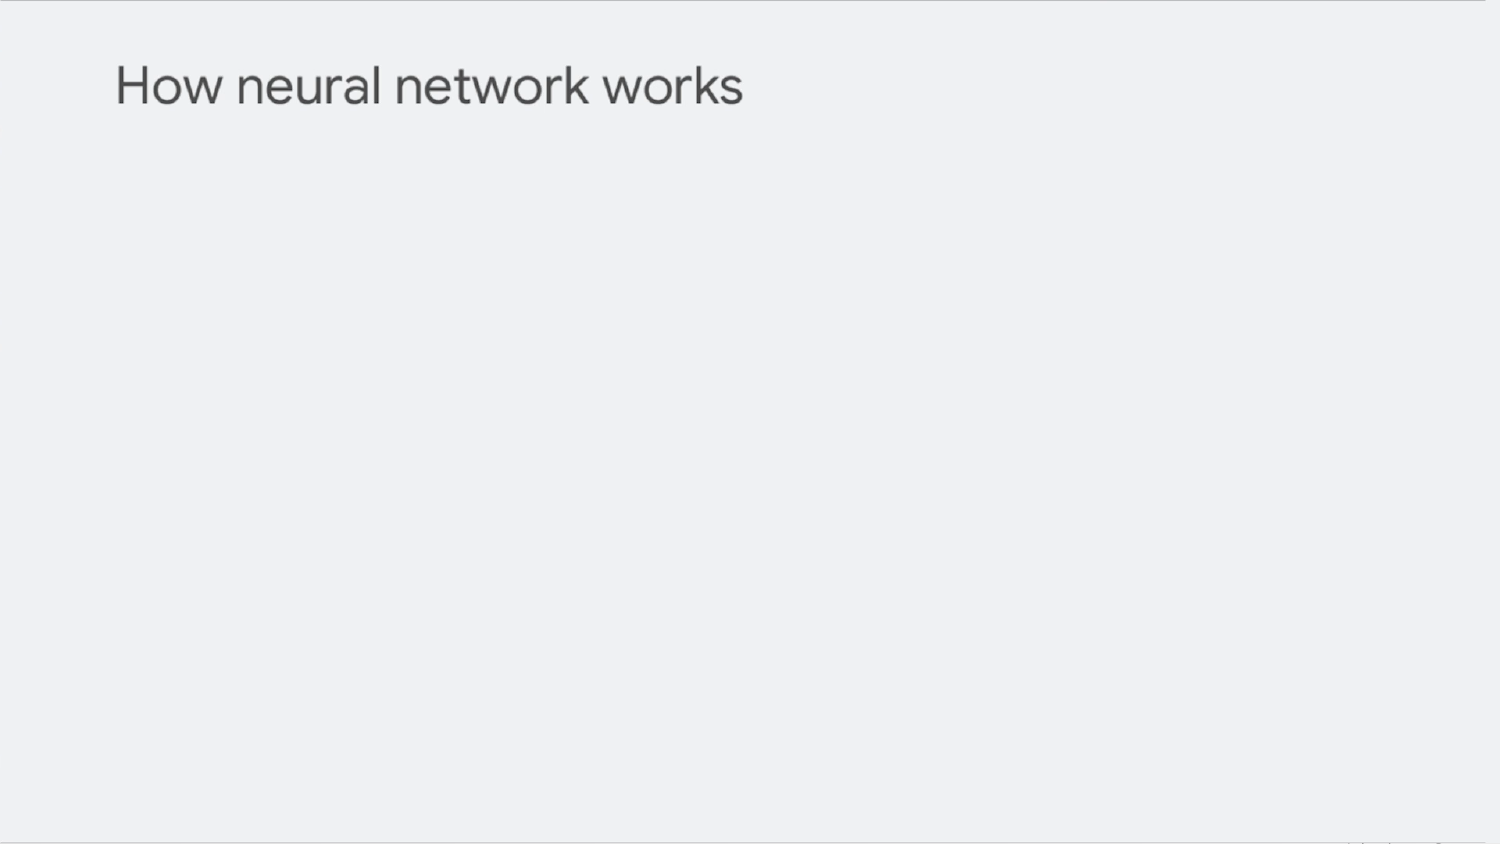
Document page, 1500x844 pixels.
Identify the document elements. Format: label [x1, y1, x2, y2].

text_box [0, 0, 1500, 844]
